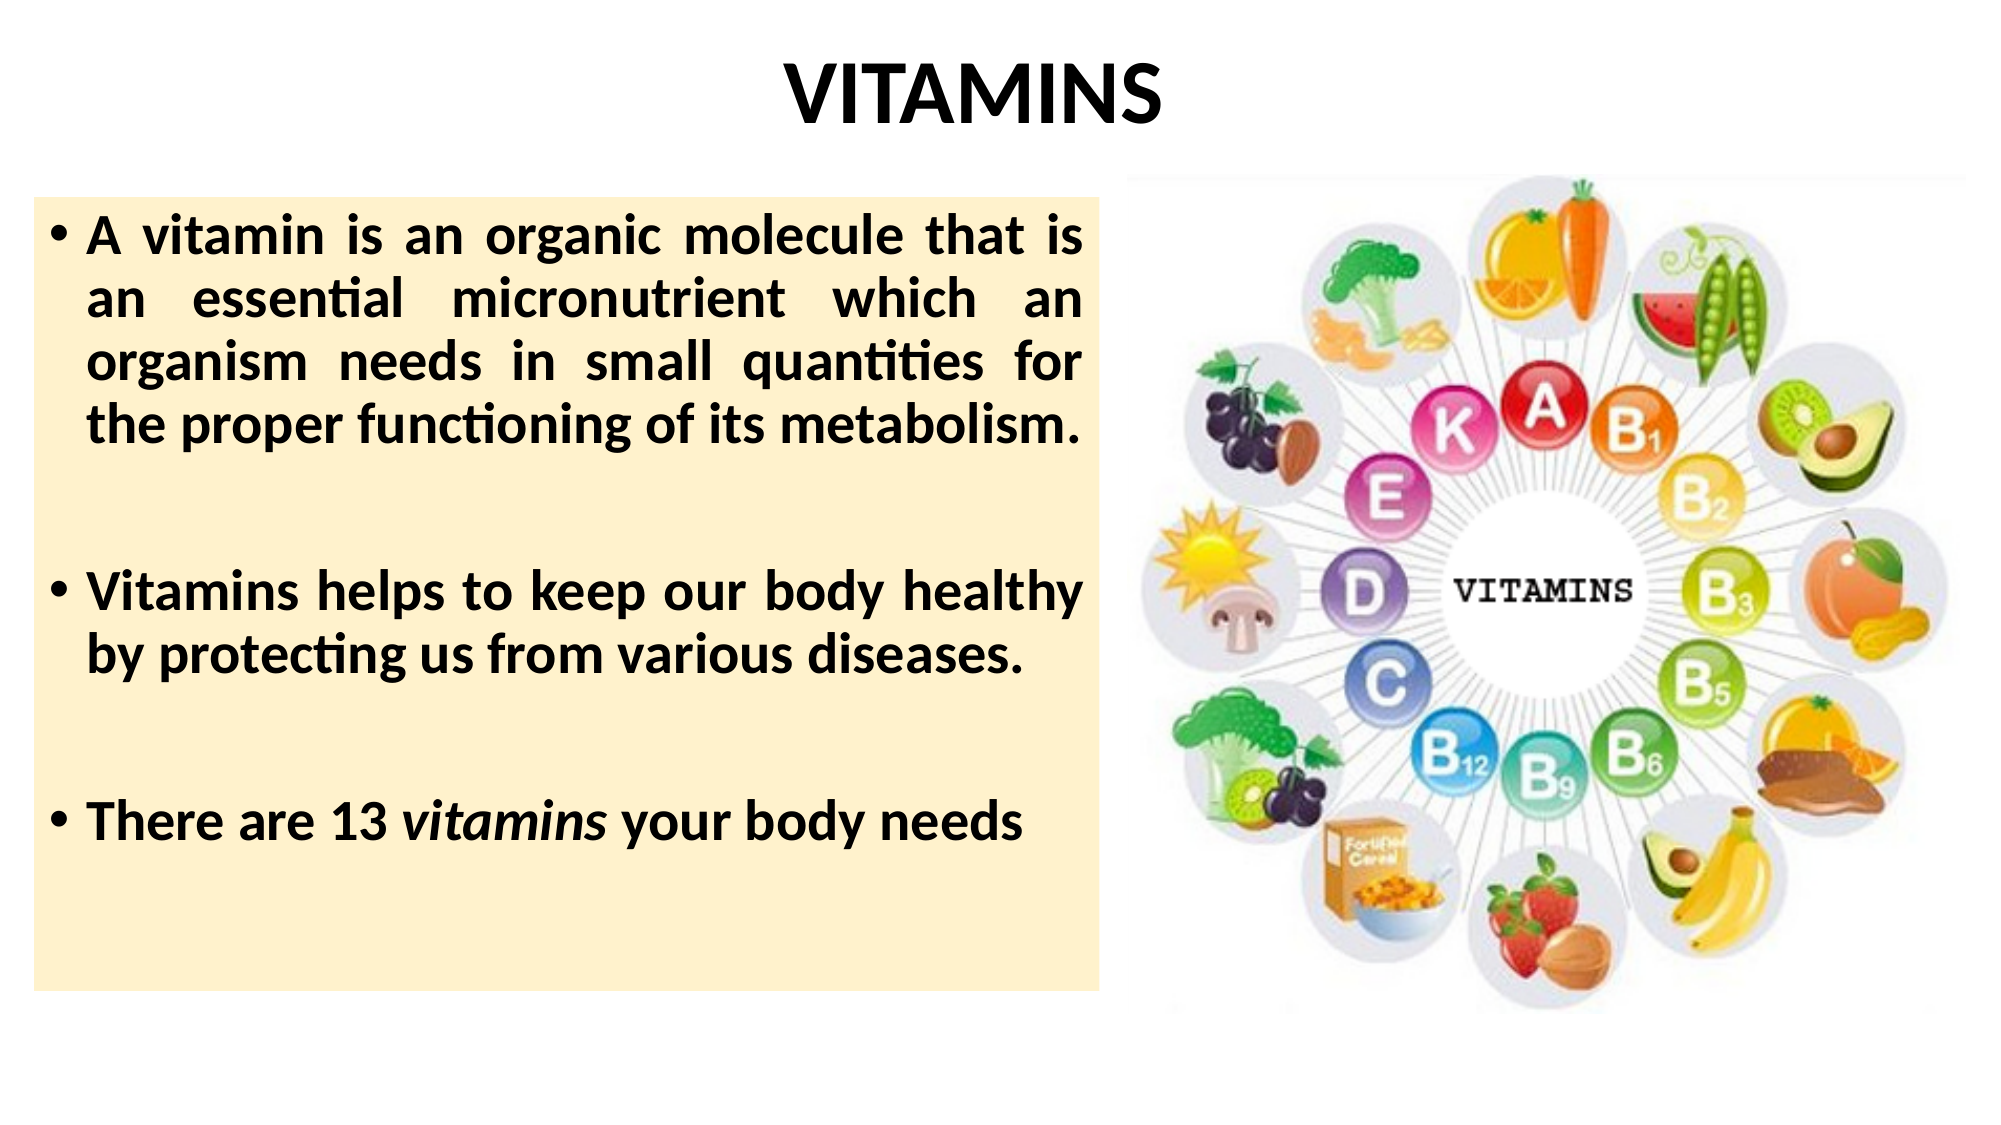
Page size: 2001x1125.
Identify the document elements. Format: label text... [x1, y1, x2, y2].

picture [1127, 174, 1966, 1014]
list A vitamin is an organic molecule that is an essential micronutrient which an organism needs in small quantities for the proper functioning of its metabolism. Vitamins helps to keep our body healthy by protecting us from various diseases. There are 13 vitamins your body needs [34, 197, 1100, 991]
title VITAMINS [111, 28, 1837, 160]
